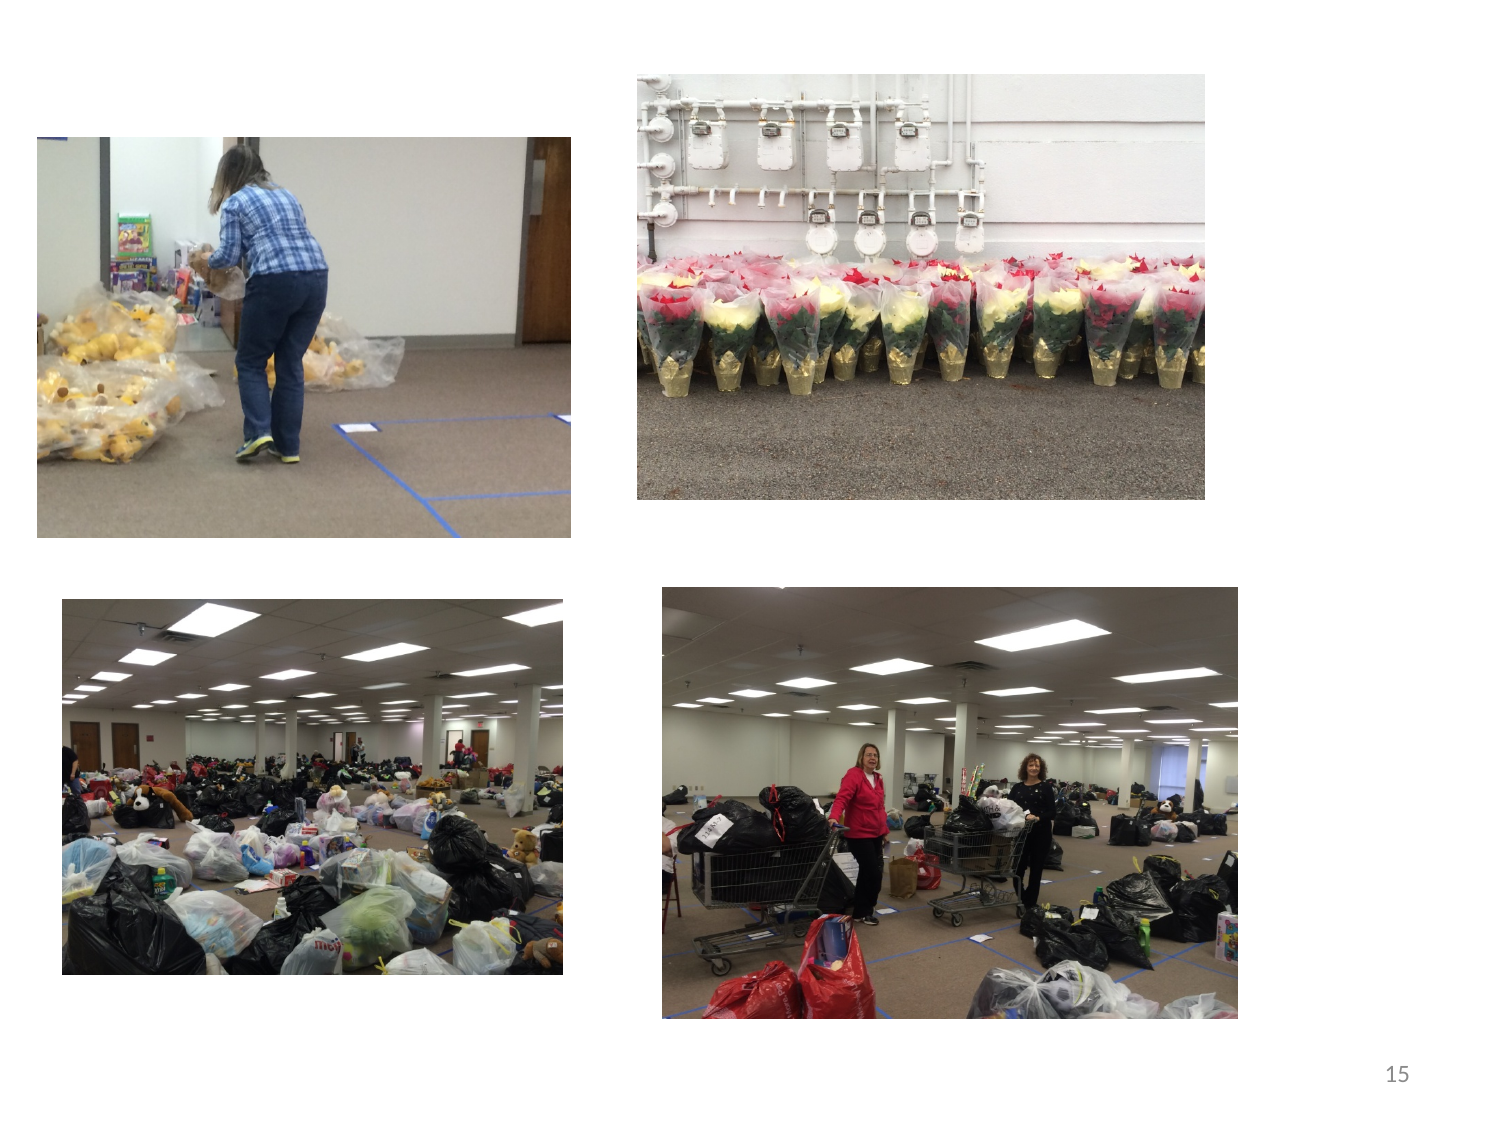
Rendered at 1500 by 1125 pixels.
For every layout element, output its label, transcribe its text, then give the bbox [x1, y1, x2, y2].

picture [637, 74, 1205, 501]
picture [37, 137, 572, 538]
picture [662, 587, 1238, 1019]
picture [62, 599, 563, 976]
slide_number 15 [1074, 1042, 1425, 1103]
